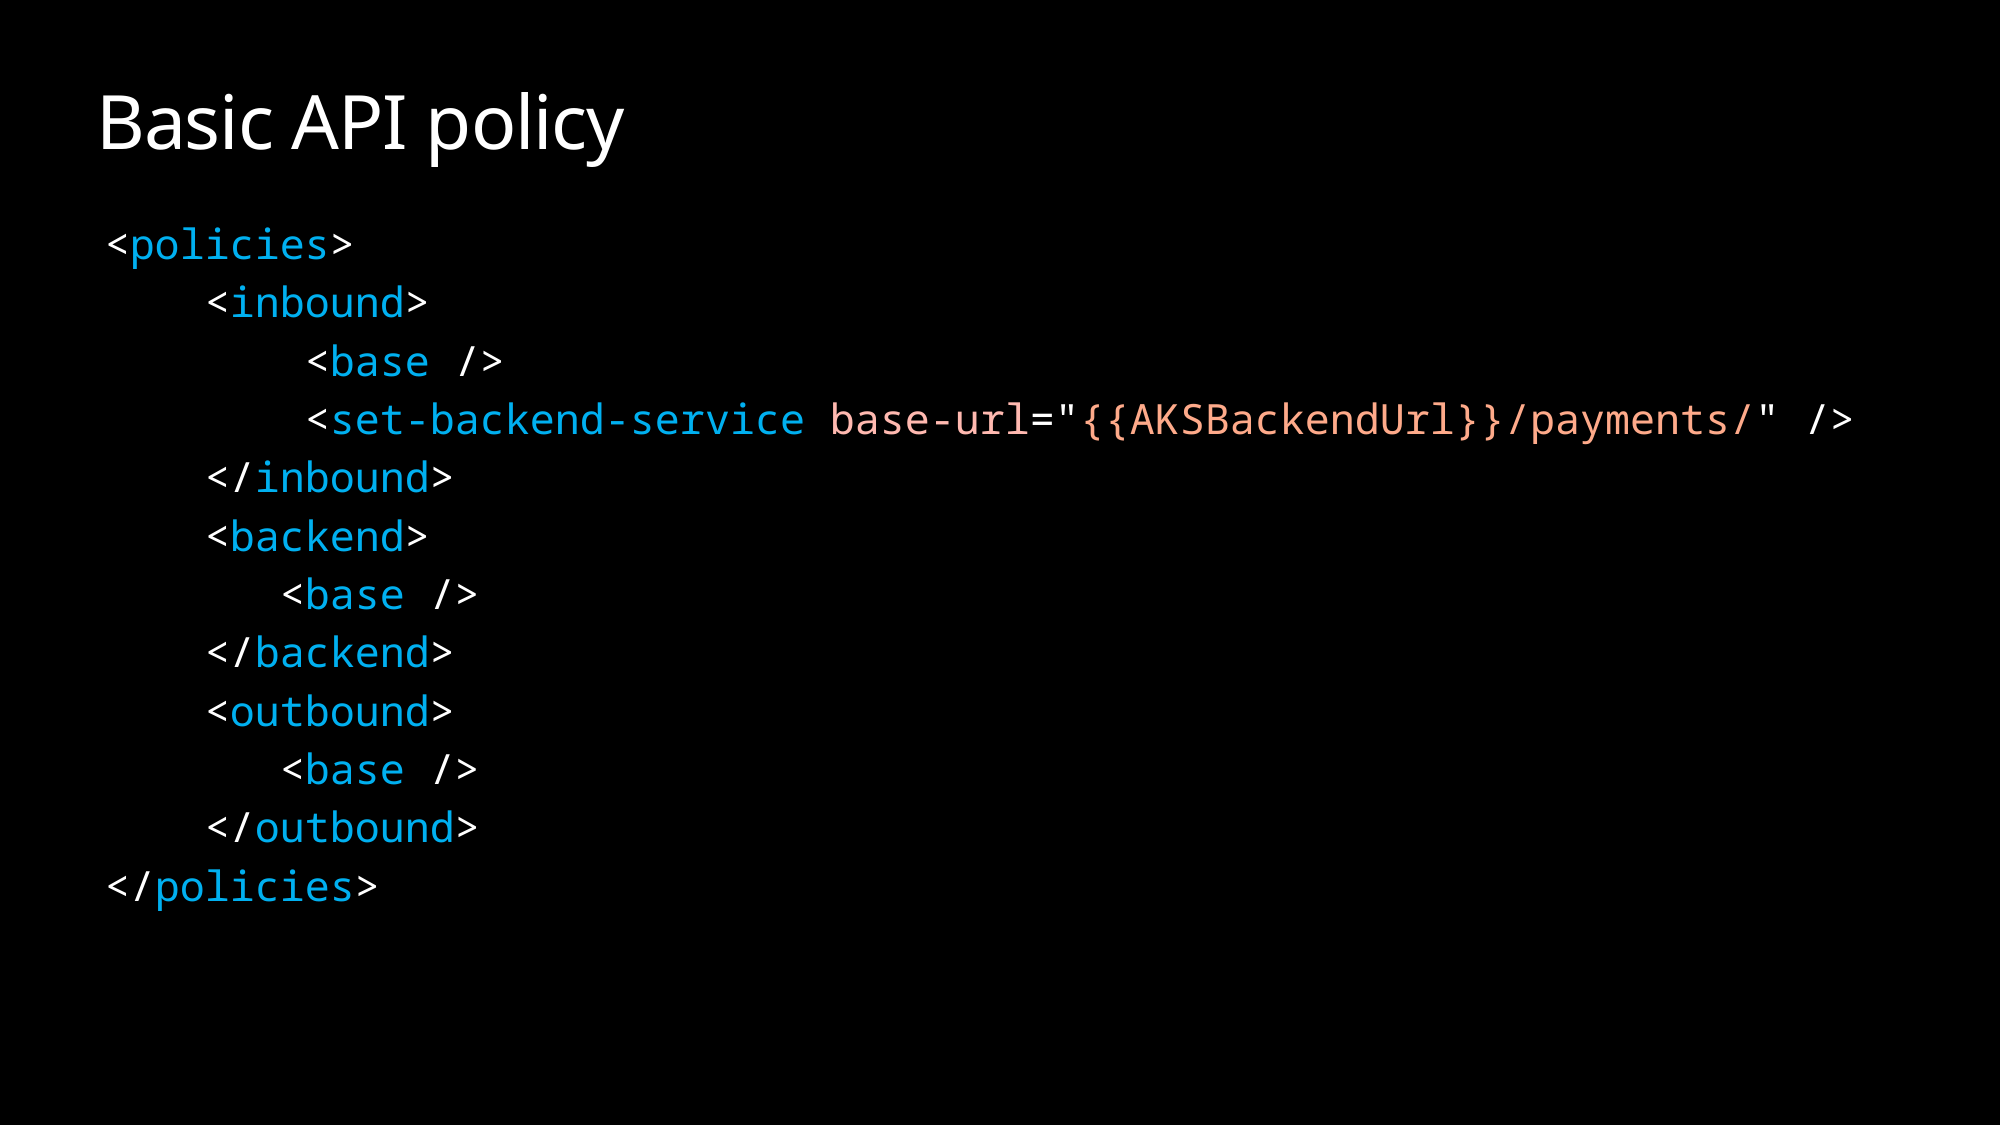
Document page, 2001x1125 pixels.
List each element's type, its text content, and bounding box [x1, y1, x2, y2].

list <policies> <inbound> <base /> <set-backend-service base-url="{{AKSBackendUrl}}/payments/" /> </inbound> <backend> <base /> </backend> <outbound> <base /> </outbound> </policies> [104, 217, 1866, 969]
title Basic API policy [96, 75, 1904, 166]
